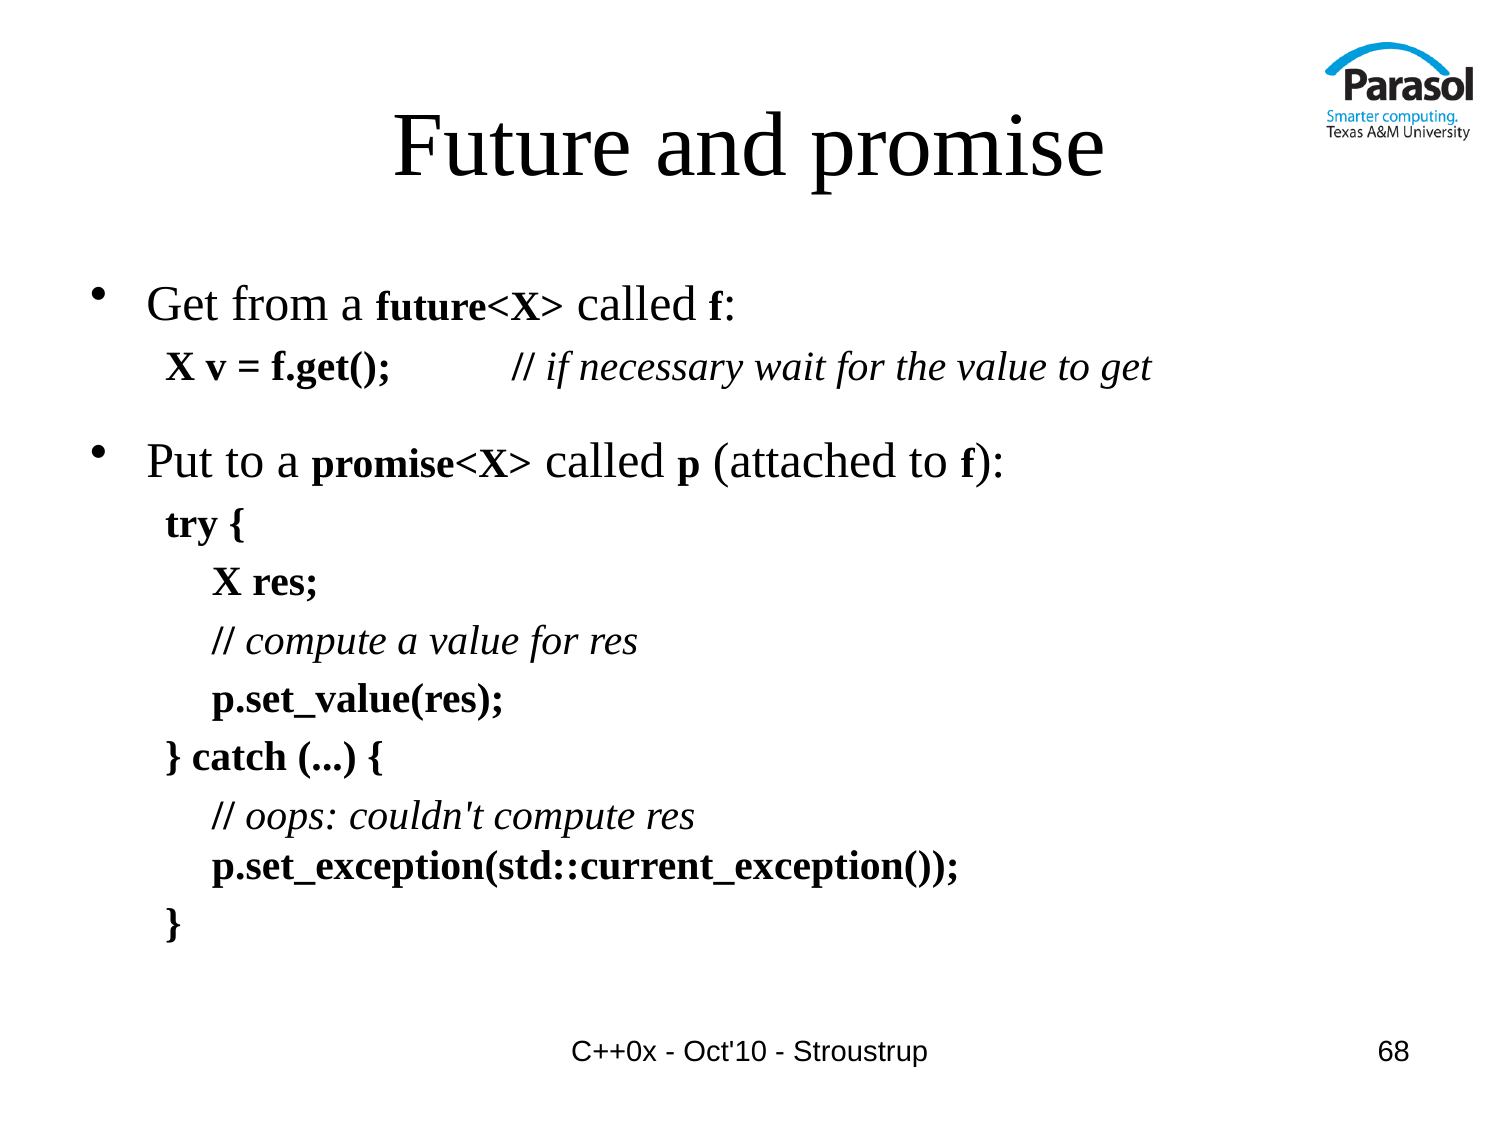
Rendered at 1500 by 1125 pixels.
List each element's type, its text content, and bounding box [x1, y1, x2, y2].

slide_number 68 [1074, 1024, 1426, 1103]
picture [1312, 24, 1488, 158]
list Get from a future<X> called f: X v = f.get(); // if necessary wait for the value to get Put to a promise<X> called p (attached to f): try { X res; // compute a value for res p.set_value(res); } catch (...) { // oops: couldn't compute res p.set_exception(std::current_exception()); } [74, 262, 1426, 1006]
footer C++0x - Oct'10 - Stroustrup [512, 1024, 988, 1103]
title Future and promise [74, 44, 1426, 233]
